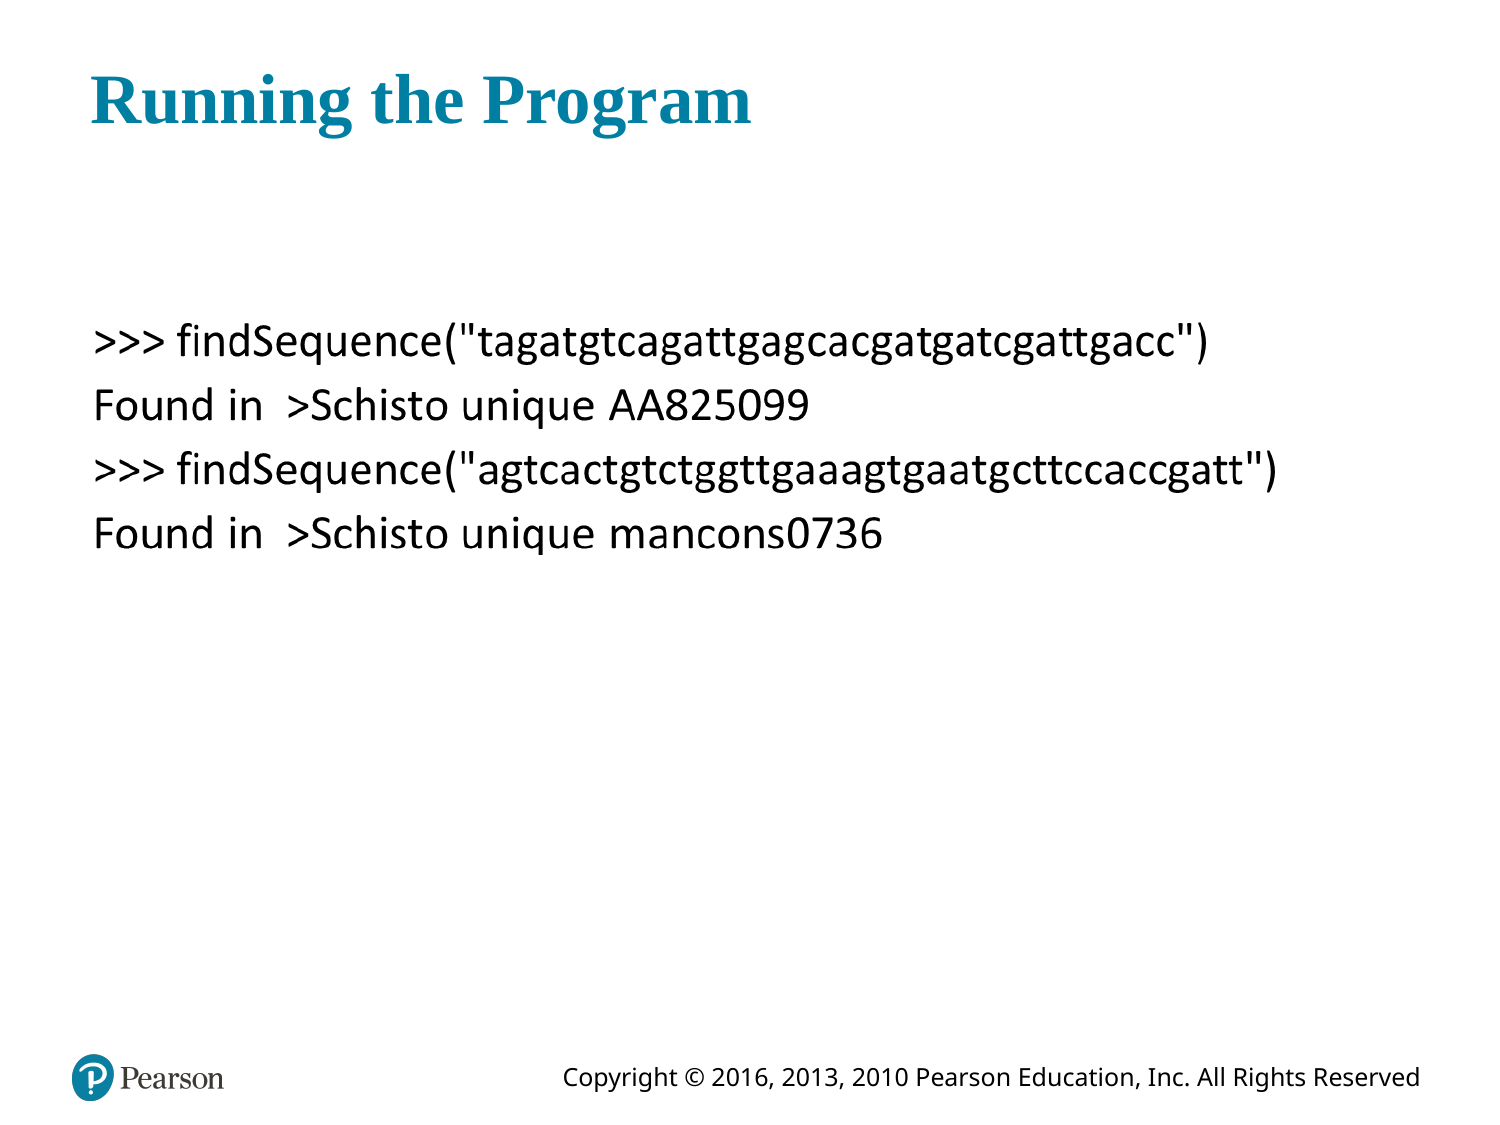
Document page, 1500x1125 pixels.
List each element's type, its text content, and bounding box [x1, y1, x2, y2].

picture [91, 317, 1277, 555]
title Running the Program [75, 37, 1425, 213]
picture [80, 1063, 106, 1088]
picture [72, 1087, 83, 1101]
picture [72, 1054, 88, 1070]
picture [98, 1054, 224, 1101]
